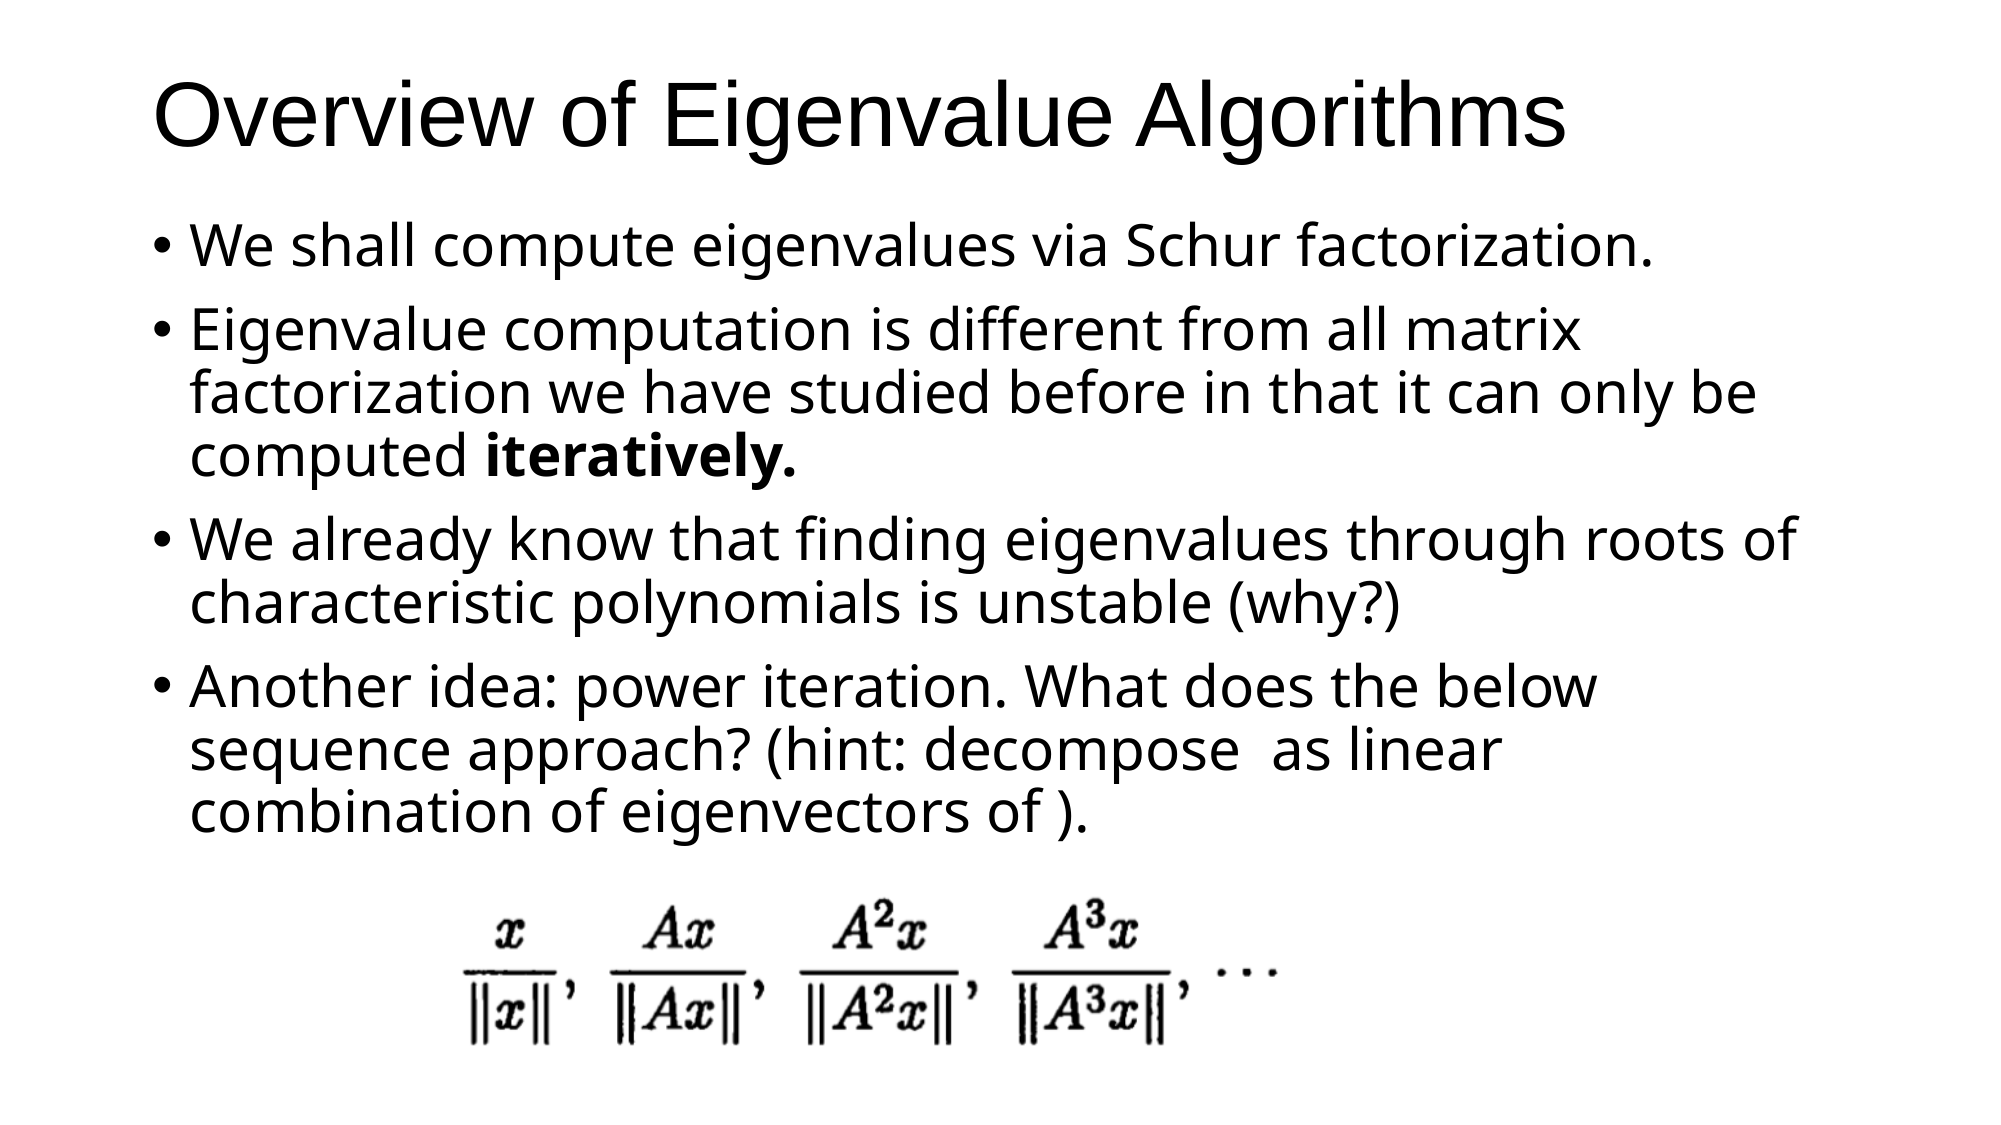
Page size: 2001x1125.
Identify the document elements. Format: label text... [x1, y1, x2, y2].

picture [429, 867, 1324, 1079]
title Overview of Eigenvalue Algorithms [137, 59, 1863, 175]
